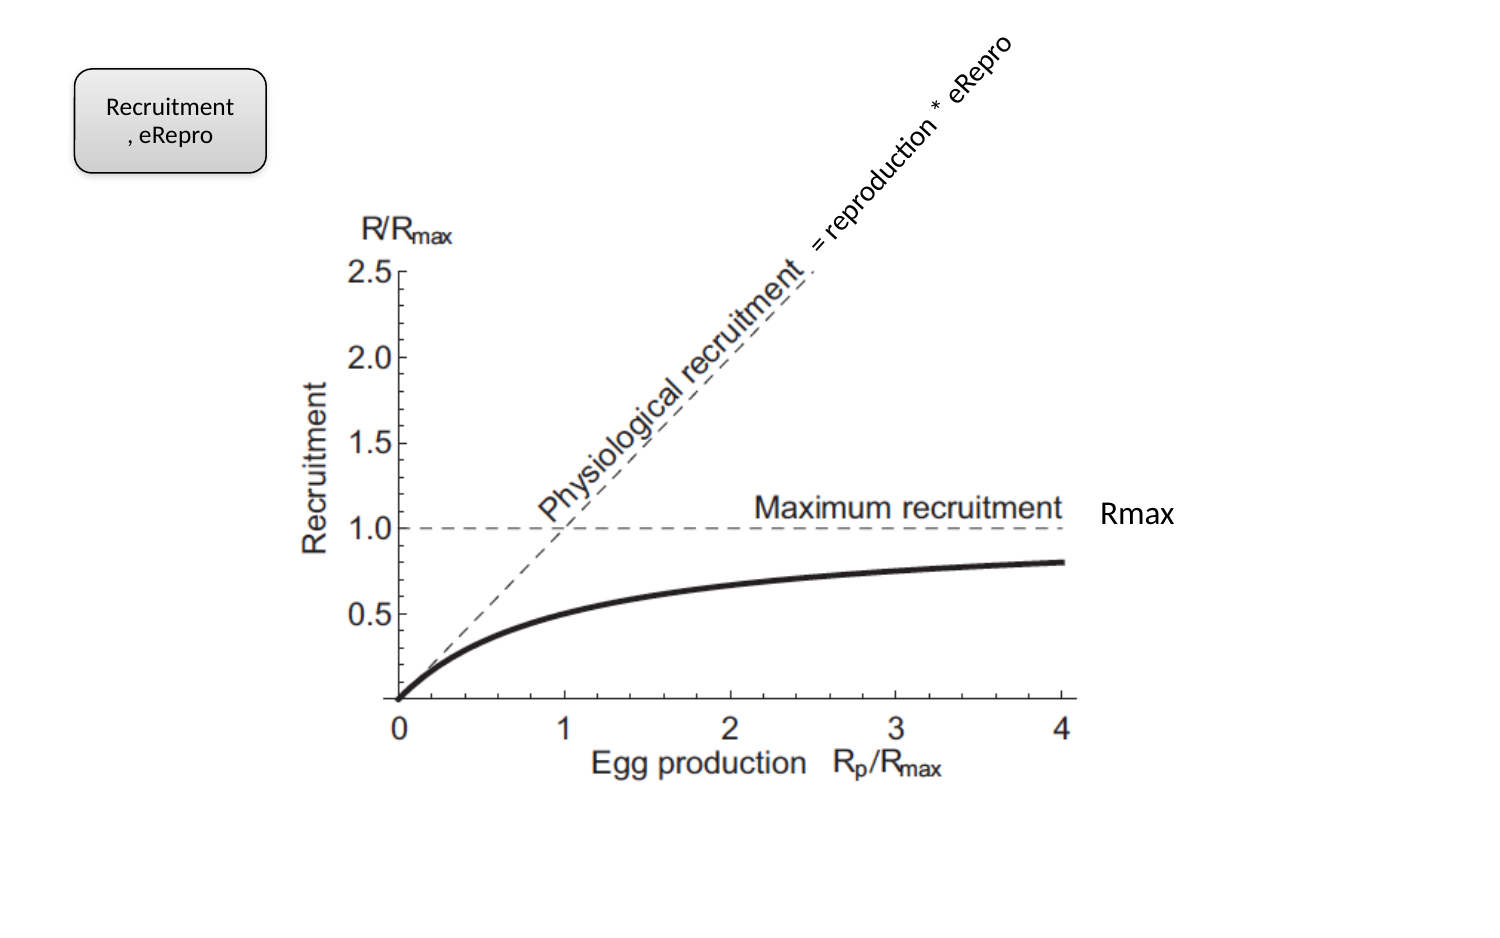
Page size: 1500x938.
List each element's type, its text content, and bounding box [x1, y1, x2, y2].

text_box Rmax [1138, 484, 1190, 539]
picture [247, 173, 1138, 796]
text_box = reproduction * eRepro [846, 7, 1034, 173]
